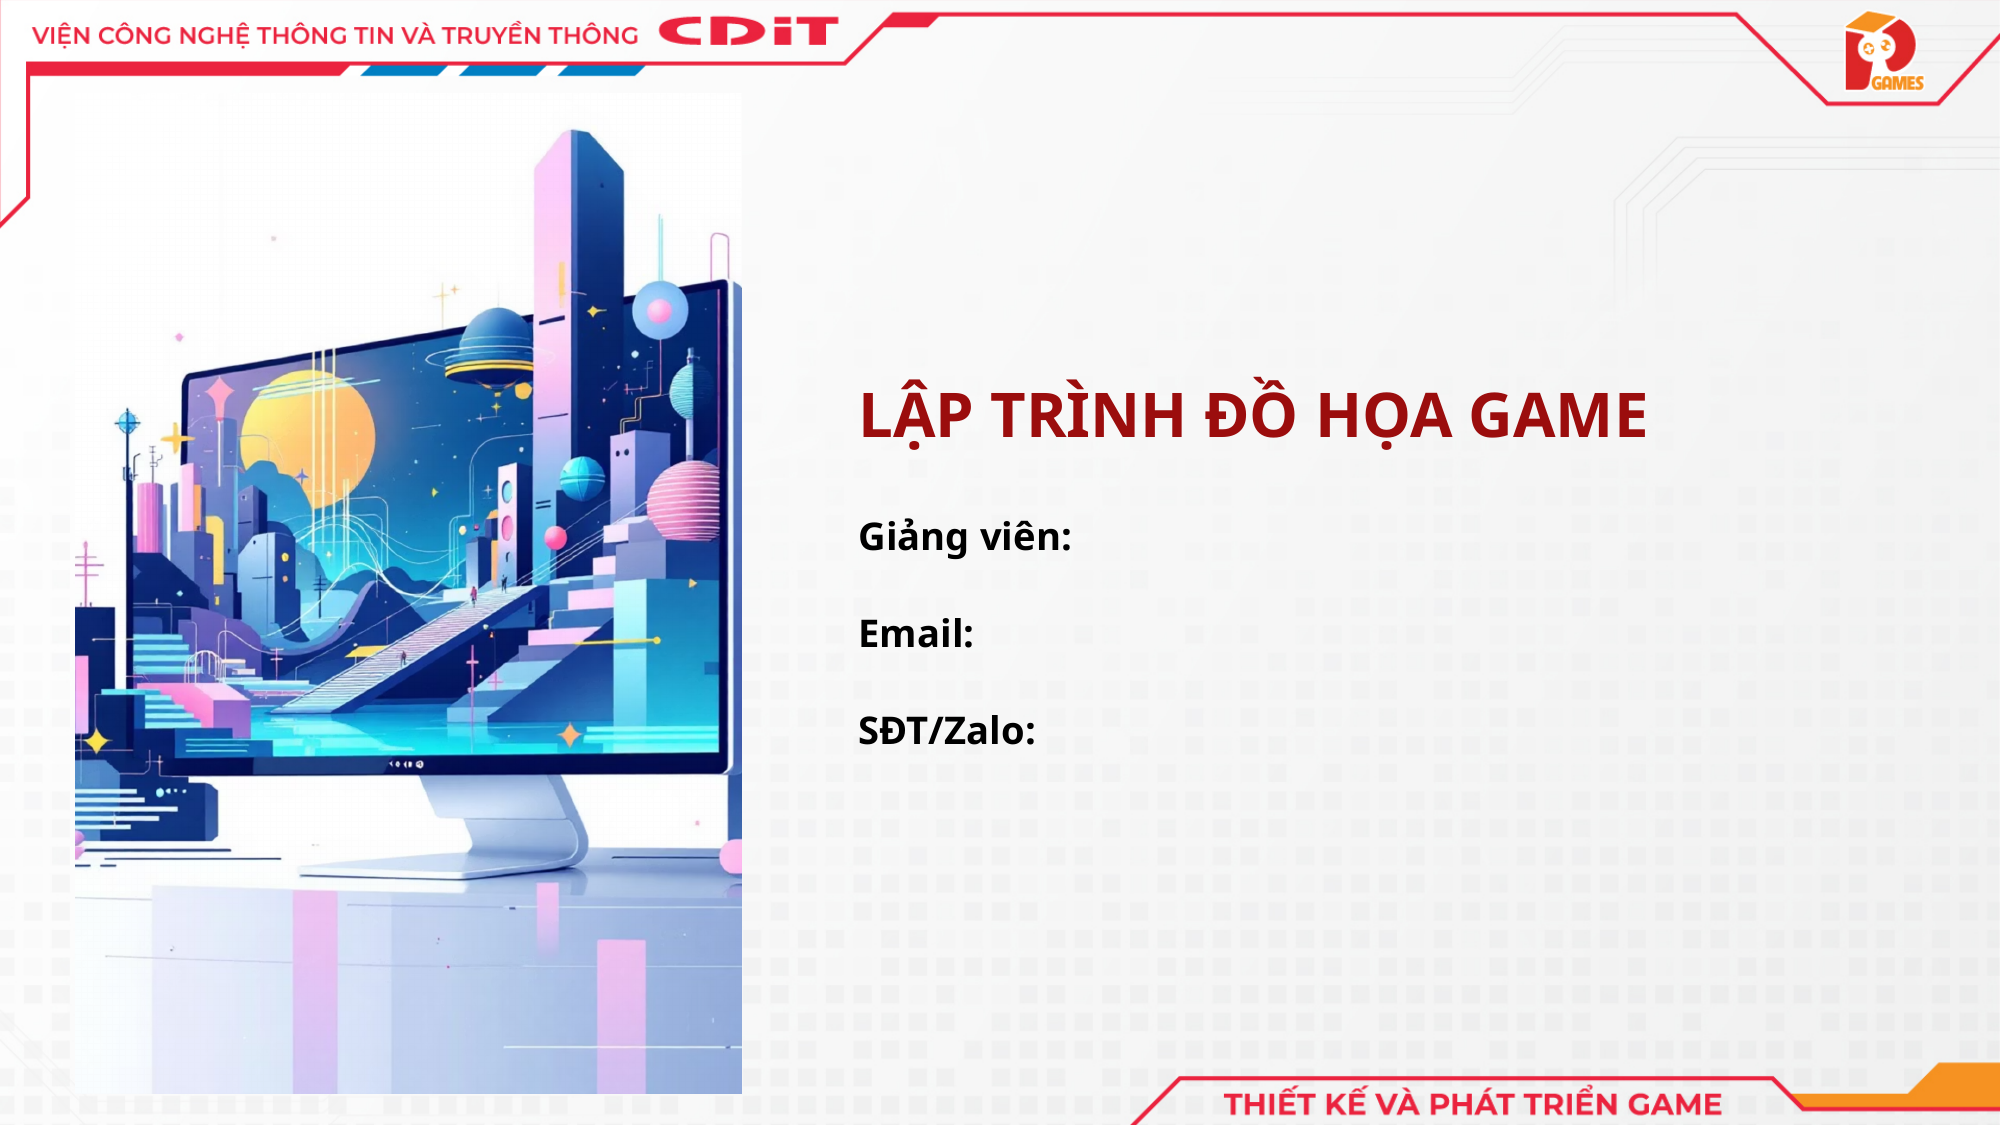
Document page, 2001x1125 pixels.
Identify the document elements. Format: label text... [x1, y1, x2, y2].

text_box SĐT/Zalo: [858, 690, 1892, 753]
text_box LẬP TRÌNH ĐỒ HỌA GAME [858, 372, 1732, 451]
text_box Giảng viên: [858, 496, 1892, 559]
picture [0, 0, 2000, 1125]
text_box Email: [858, 593, 1892, 656]
